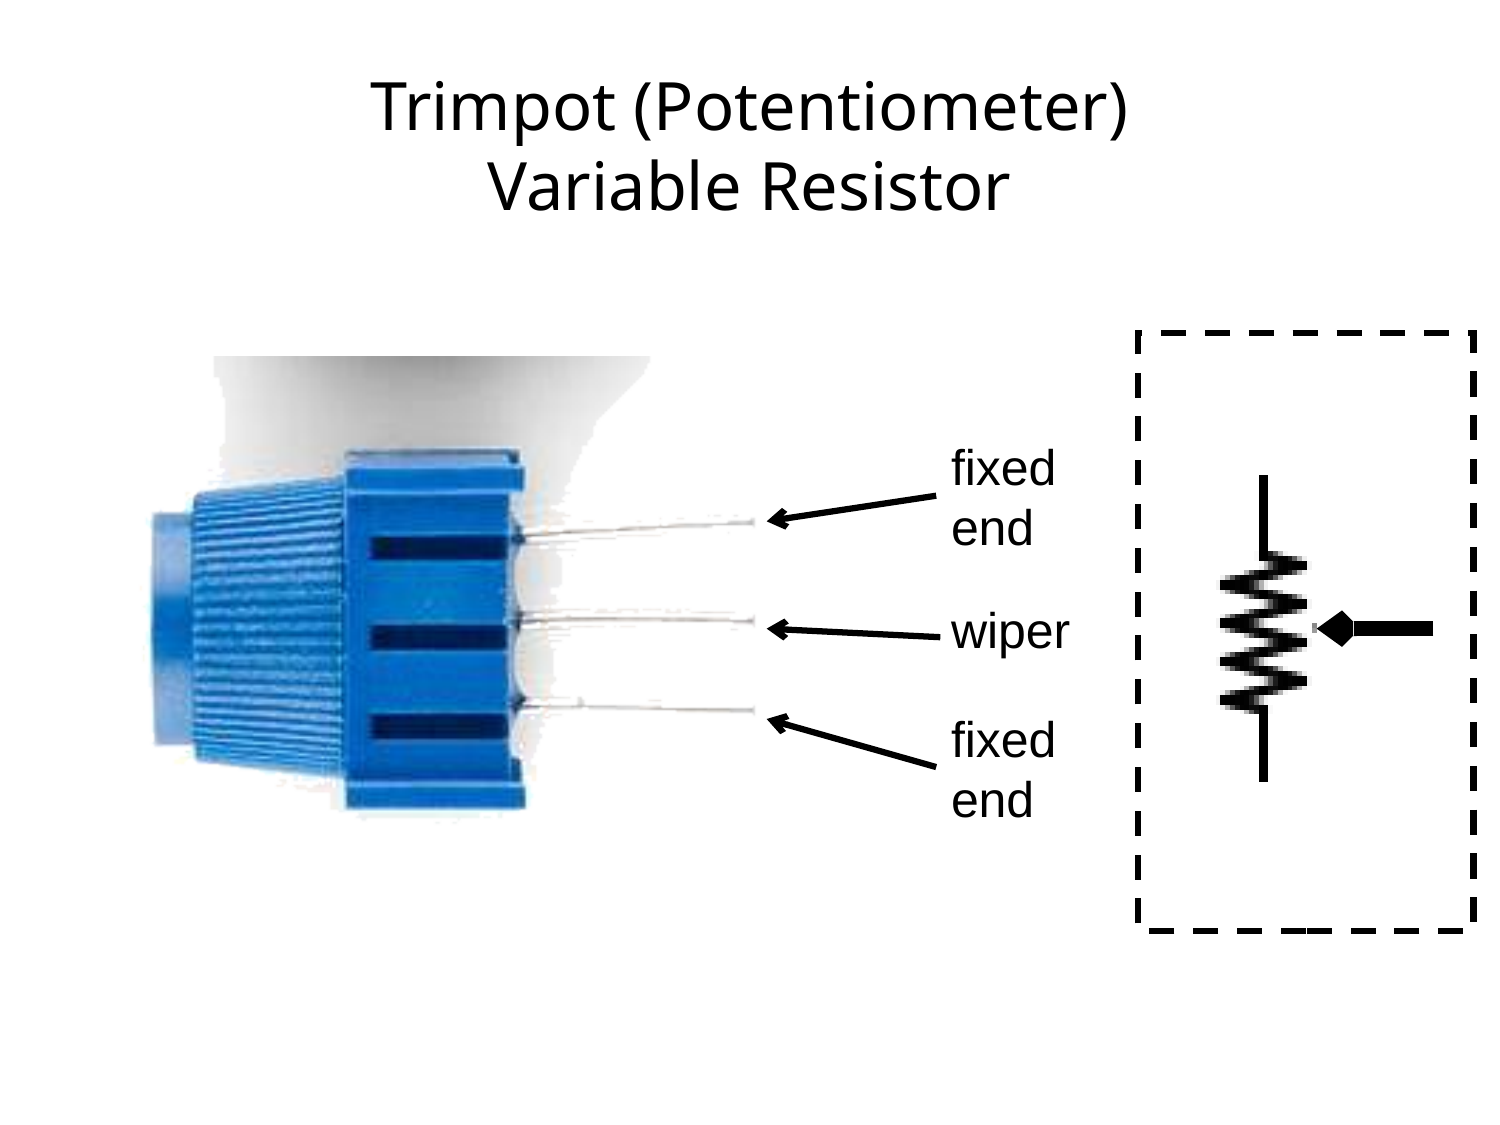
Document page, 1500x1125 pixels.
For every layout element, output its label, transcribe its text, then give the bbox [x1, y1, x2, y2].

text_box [766, 628, 941, 638]
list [95, 356, 924, 919]
title Trimpot (Potentiometer) Variable Resistor [112, 50, 1388, 238]
text_box fixed end [936, 428, 1137, 564]
text_box fixed end [936, 699, 1137, 835]
text_box wiper [936, 590, 1137, 666]
picture [1167, 475, 1317, 783]
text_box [766, 496, 937, 522]
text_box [766, 718, 937, 769]
text_box [1137, 333, 1474, 931]
